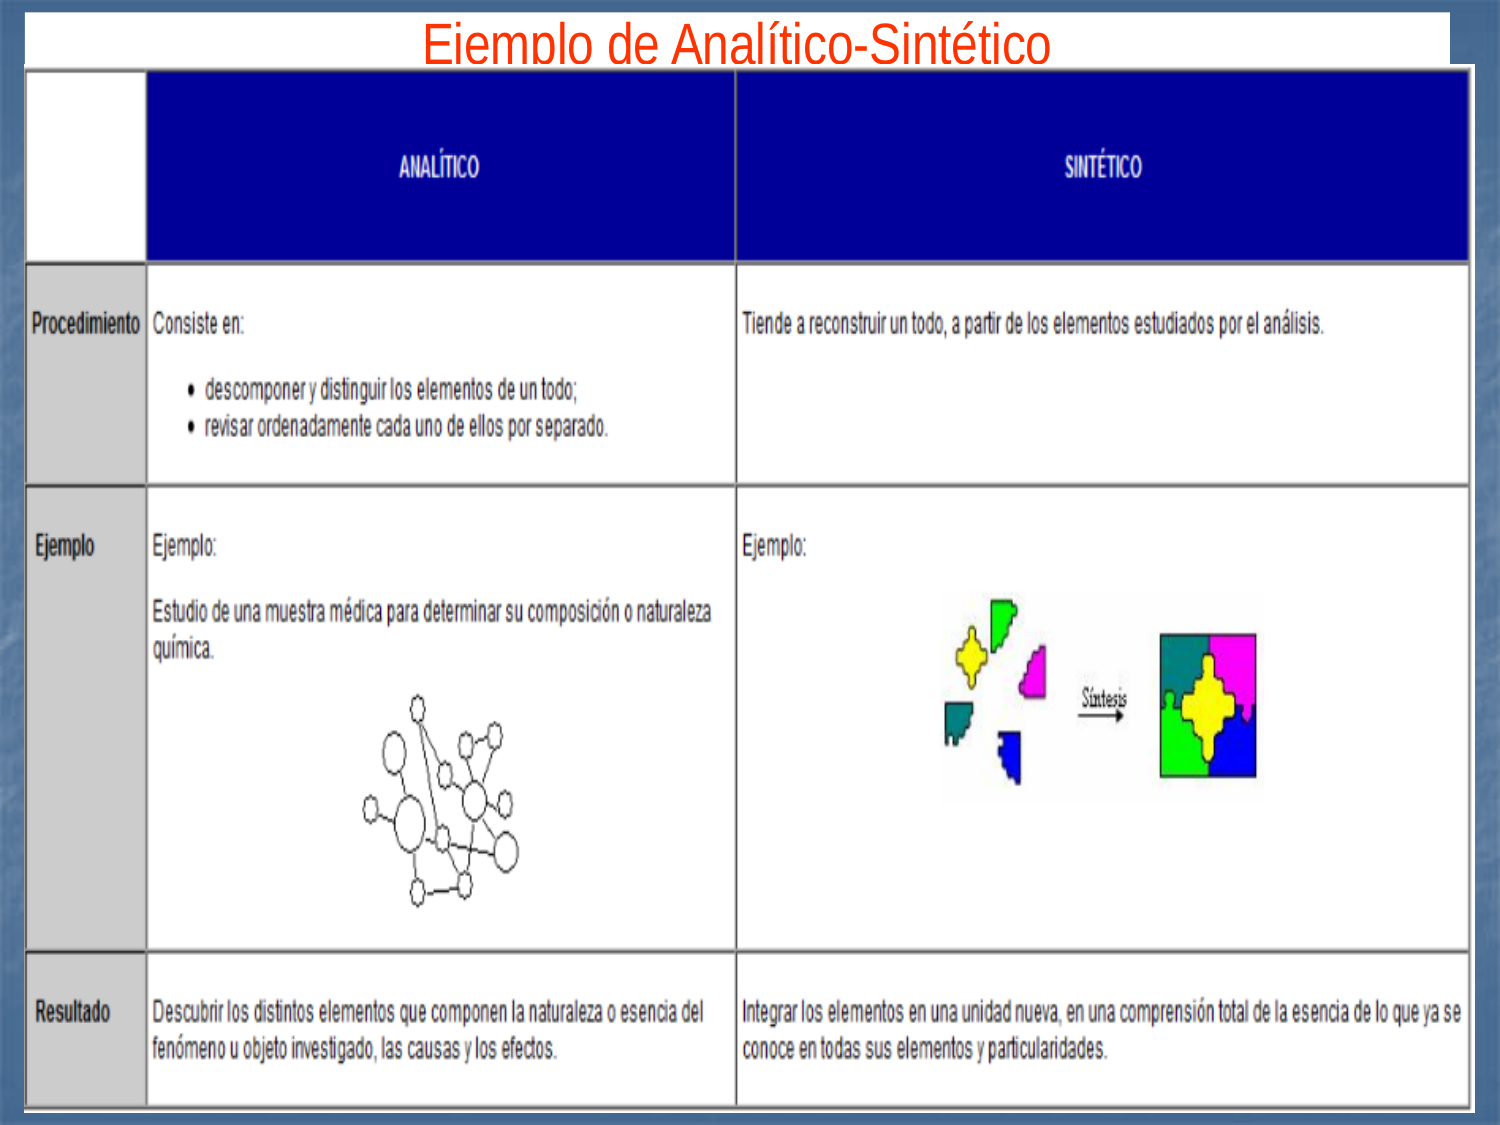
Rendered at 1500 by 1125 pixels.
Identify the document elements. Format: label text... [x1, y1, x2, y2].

picture [24, 64, 1476, 1113]
text_box Ejemplo de Analítico-Sintético [24, 12, 1450, 64]
